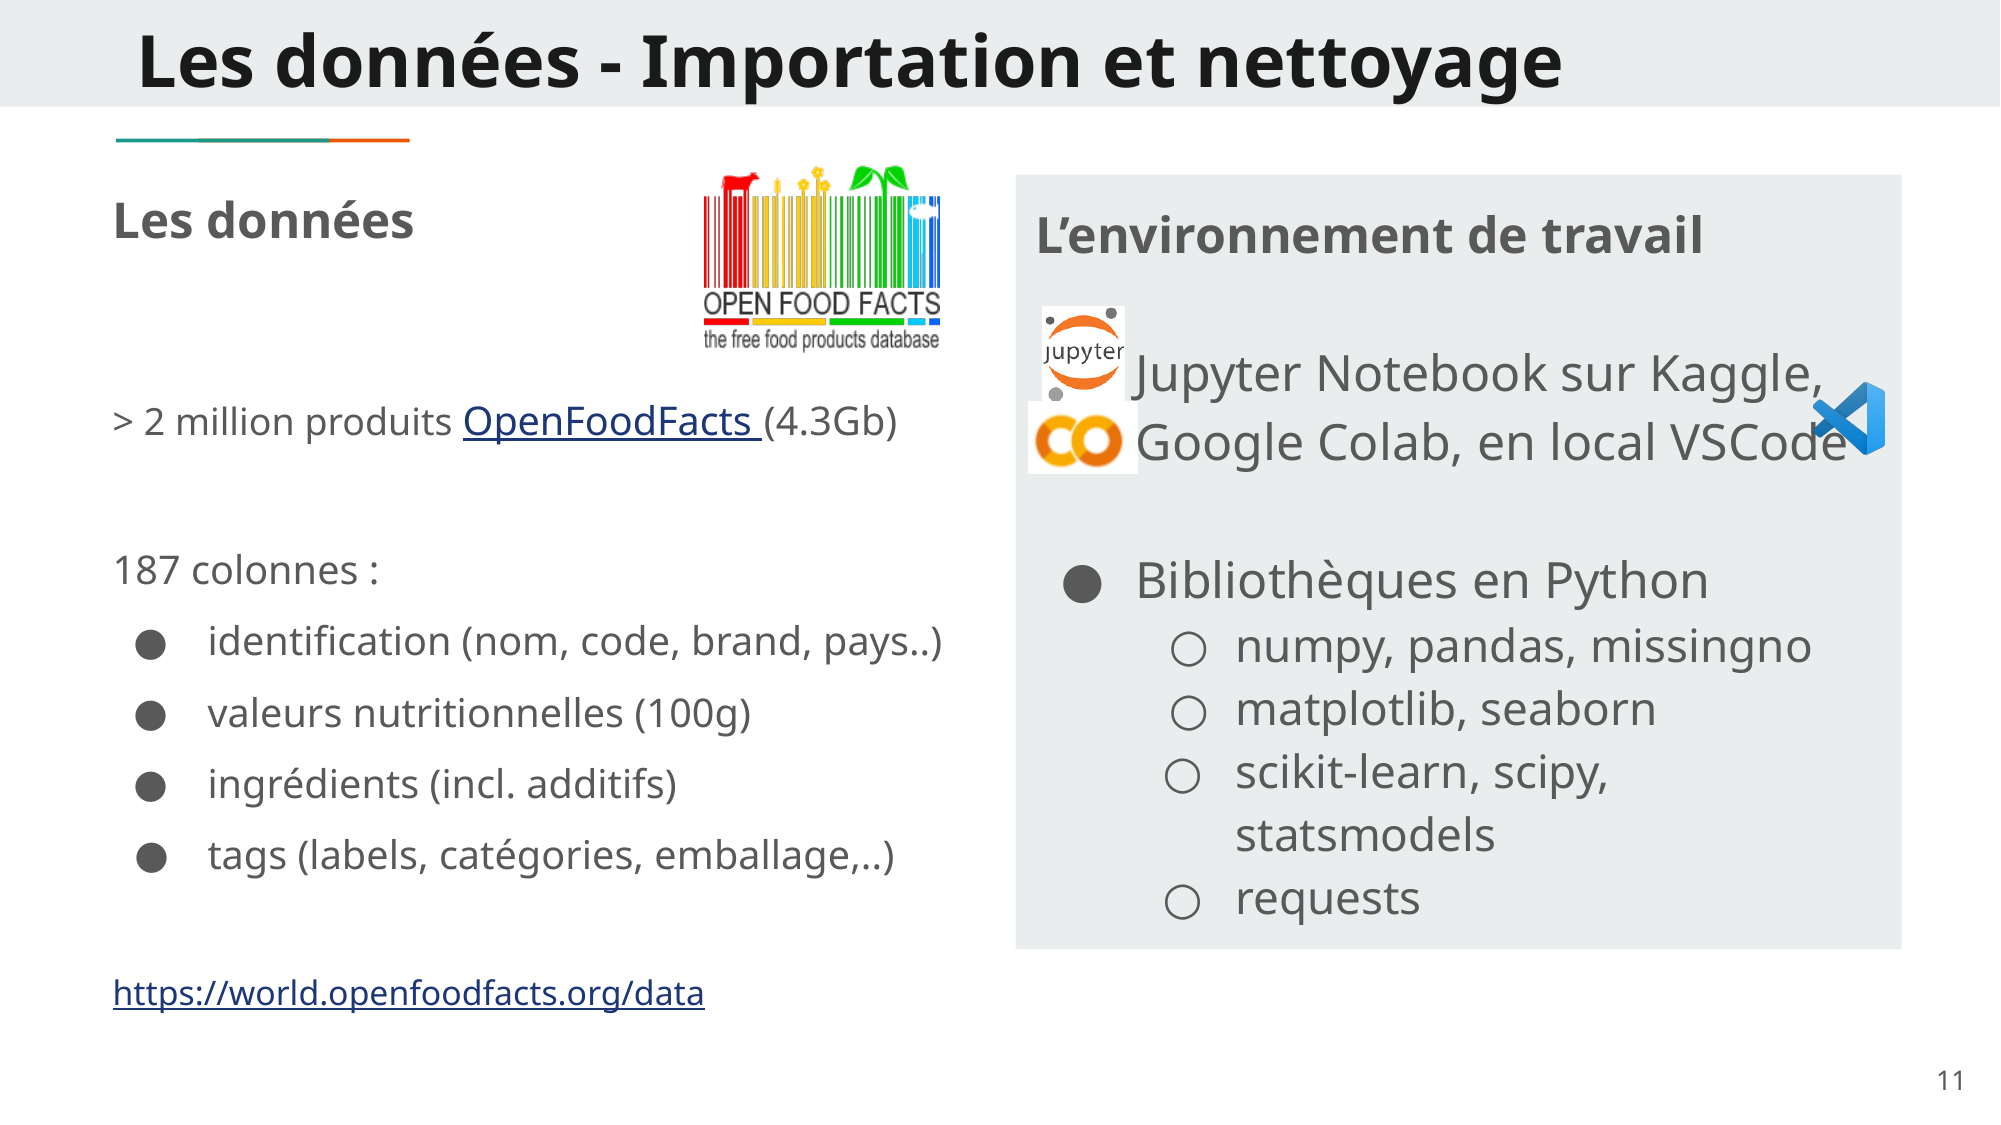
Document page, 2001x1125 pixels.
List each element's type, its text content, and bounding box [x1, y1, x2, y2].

slide_number ‹#› [1867, 1038, 1988, 1125]
picture [1812, 382, 1886, 455]
list Les données > 2 million produits OpenFoodFacts (4.3Gb) 187 colonnes : identification (nom, code, brand, pays..) valeurs nutritionnelles (100g) ingrédients (incl. additifs) tags (labels, catégories, emballage,..) https://world.openfoodfacts.org/data [97, 174, 1016, 1039]
picture [1028, 305, 1139, 474]
list L’environnement de travail Jupyter Notebook sur Kaggle, Google Colab, en local VSCode Bibliothèques en Python numpy, pandas, missingno matplotlib, seaborn scikit-learn, scipy, statsmodels requests [1015, 174, 1902, 950]
title Les données - Importation et nettoyage [121, 0, 1803, 118]
picture [704, 162, 940, 361]
